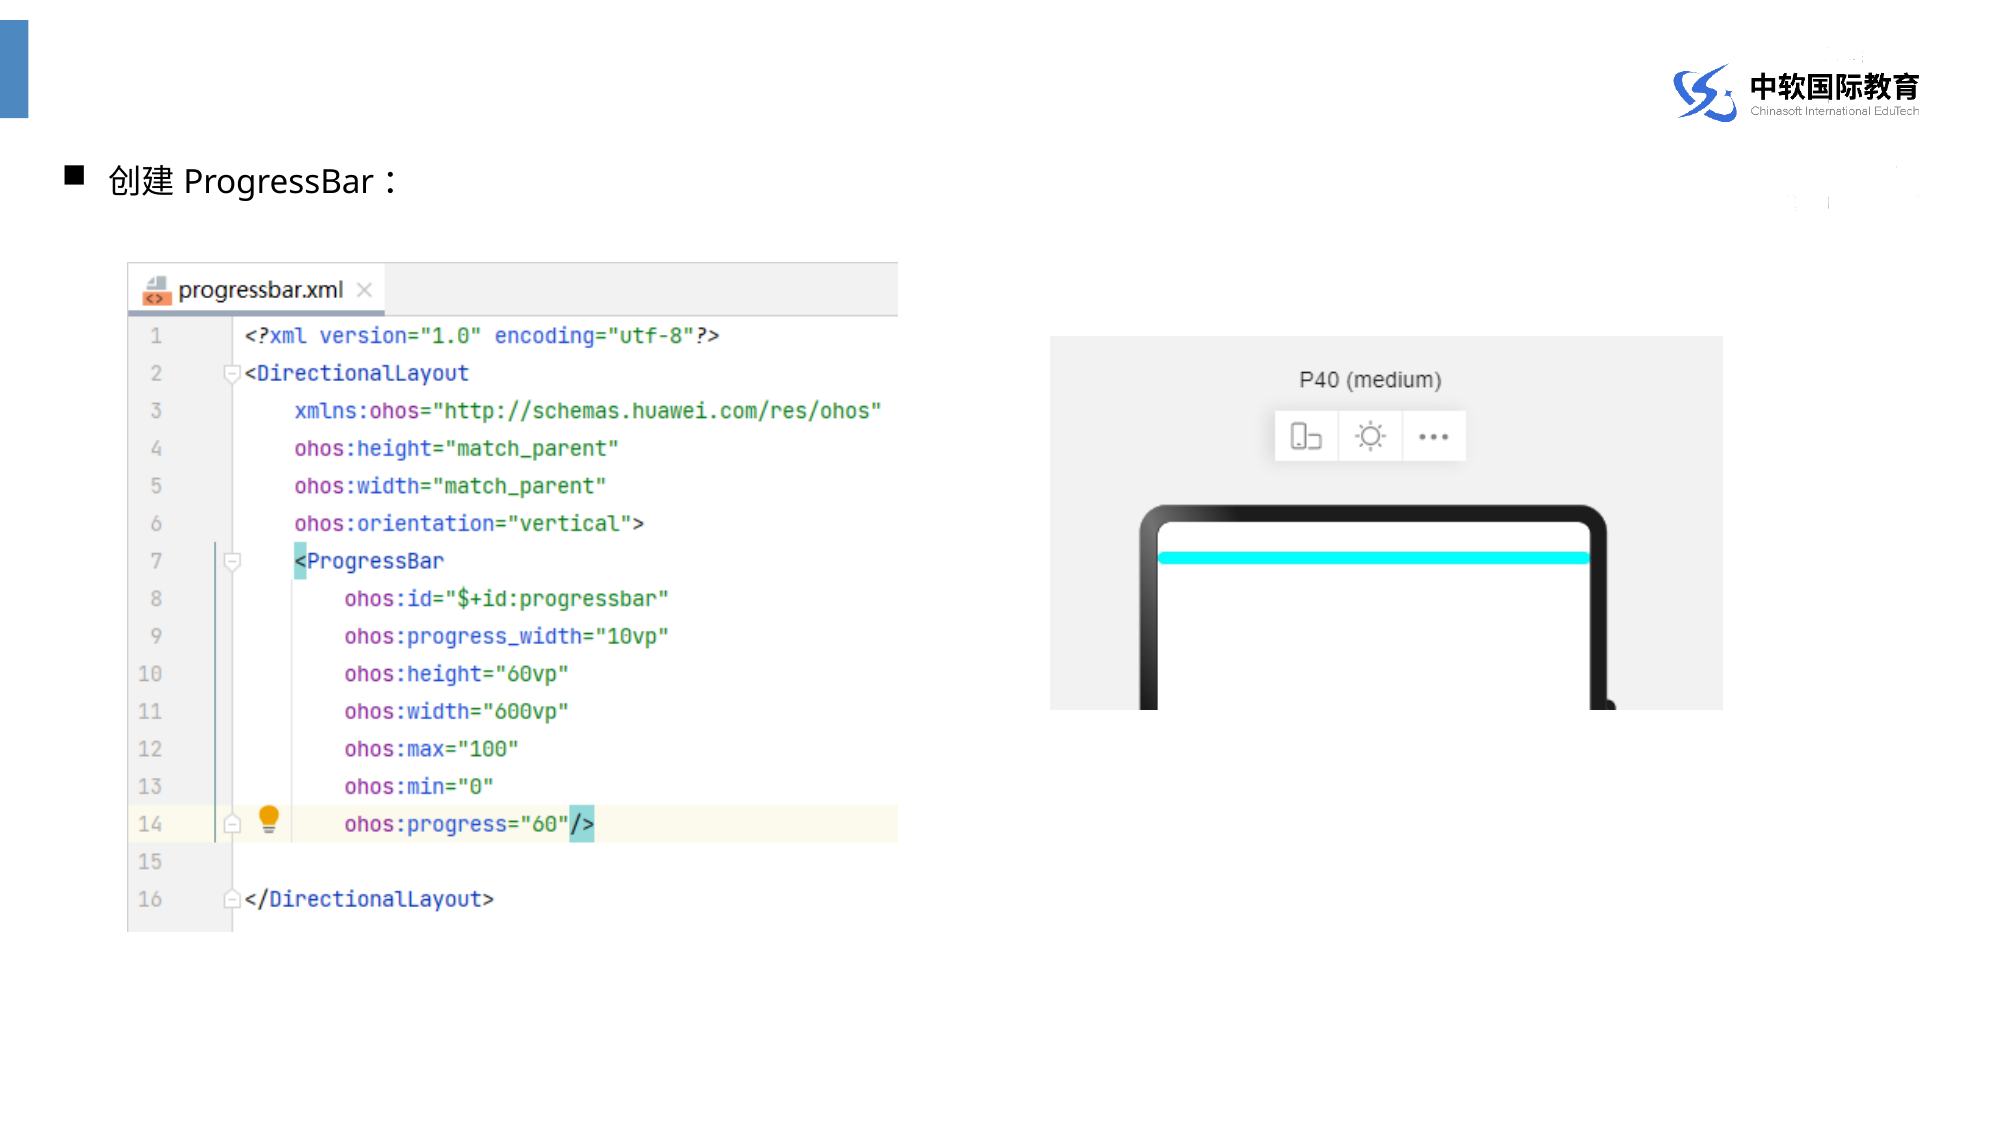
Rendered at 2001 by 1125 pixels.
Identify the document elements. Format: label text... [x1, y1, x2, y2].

picture [127, 262, 898, 932]
picture [1050, 336, 1723, 710]
text_box 创建ProgressBar： [47, 132, 1835, 207]
picture [1611, 26, 1981, 230]
